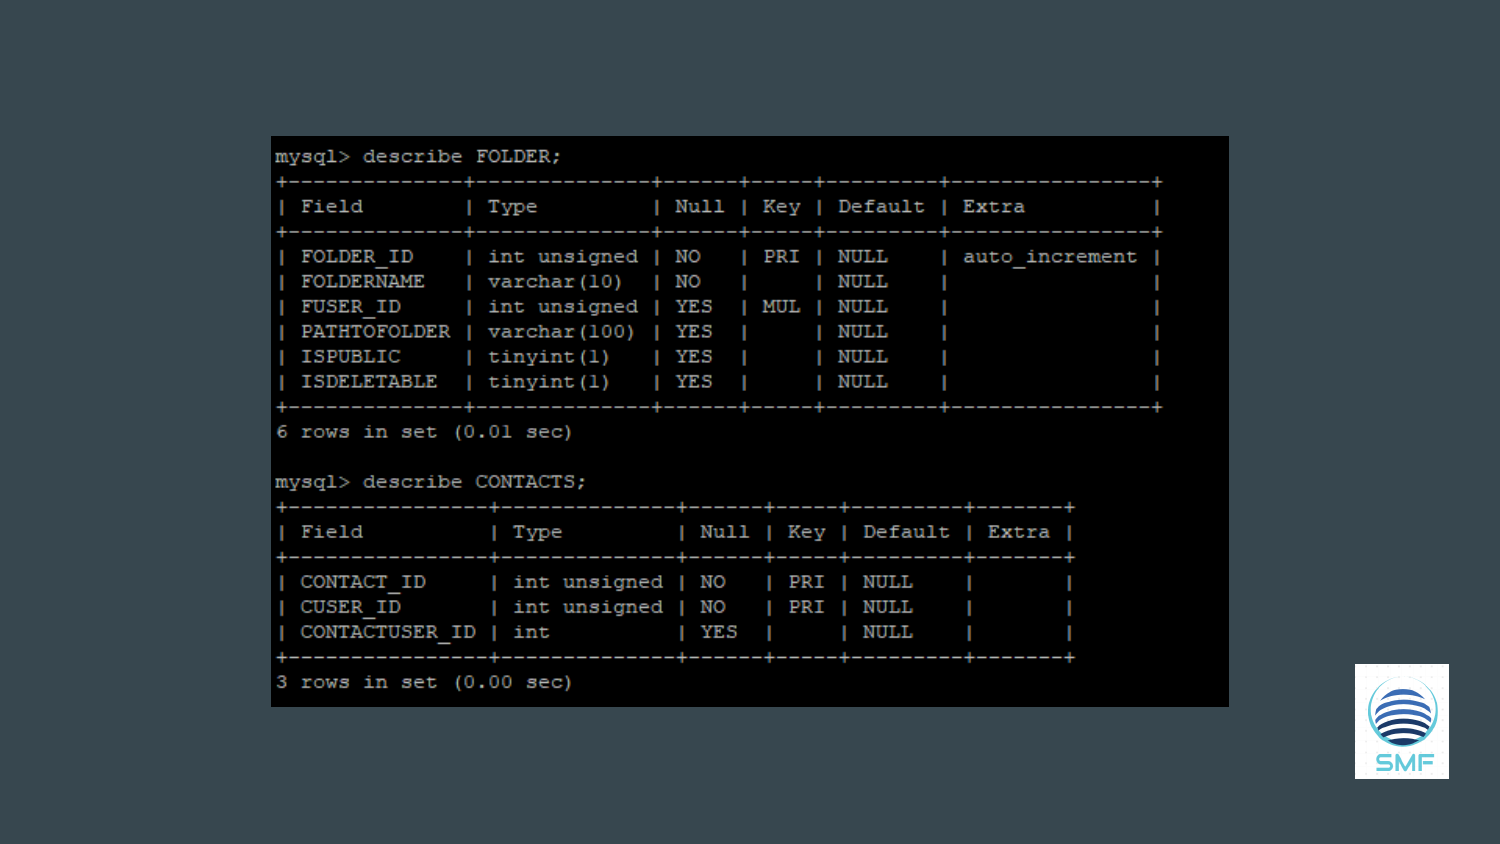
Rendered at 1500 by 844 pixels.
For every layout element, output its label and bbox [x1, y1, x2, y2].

picture [270, 136, 1230, 708]
picture [1355, 664, 1450, 780]
